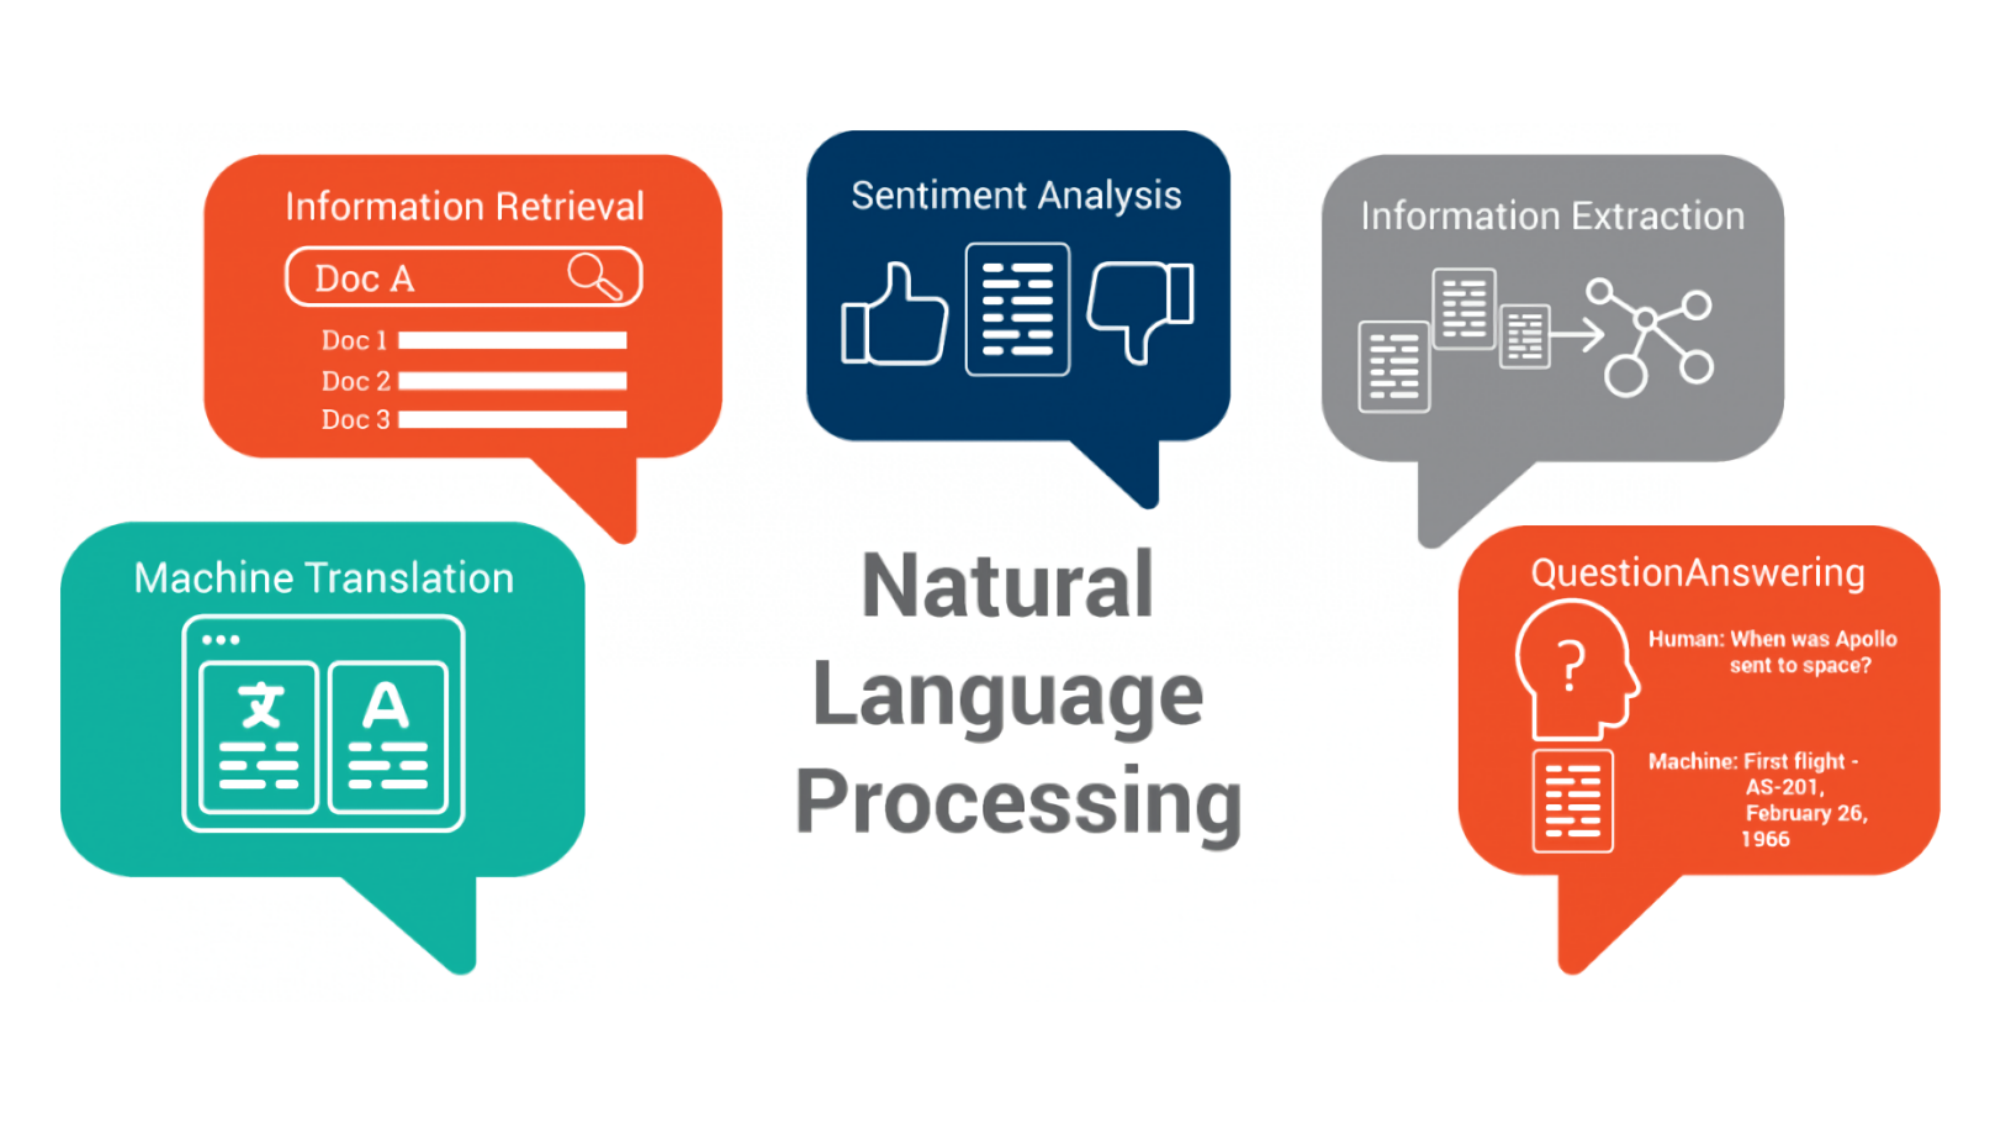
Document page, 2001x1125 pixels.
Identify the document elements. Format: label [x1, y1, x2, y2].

picture [53, 123, 1947, 1002]
